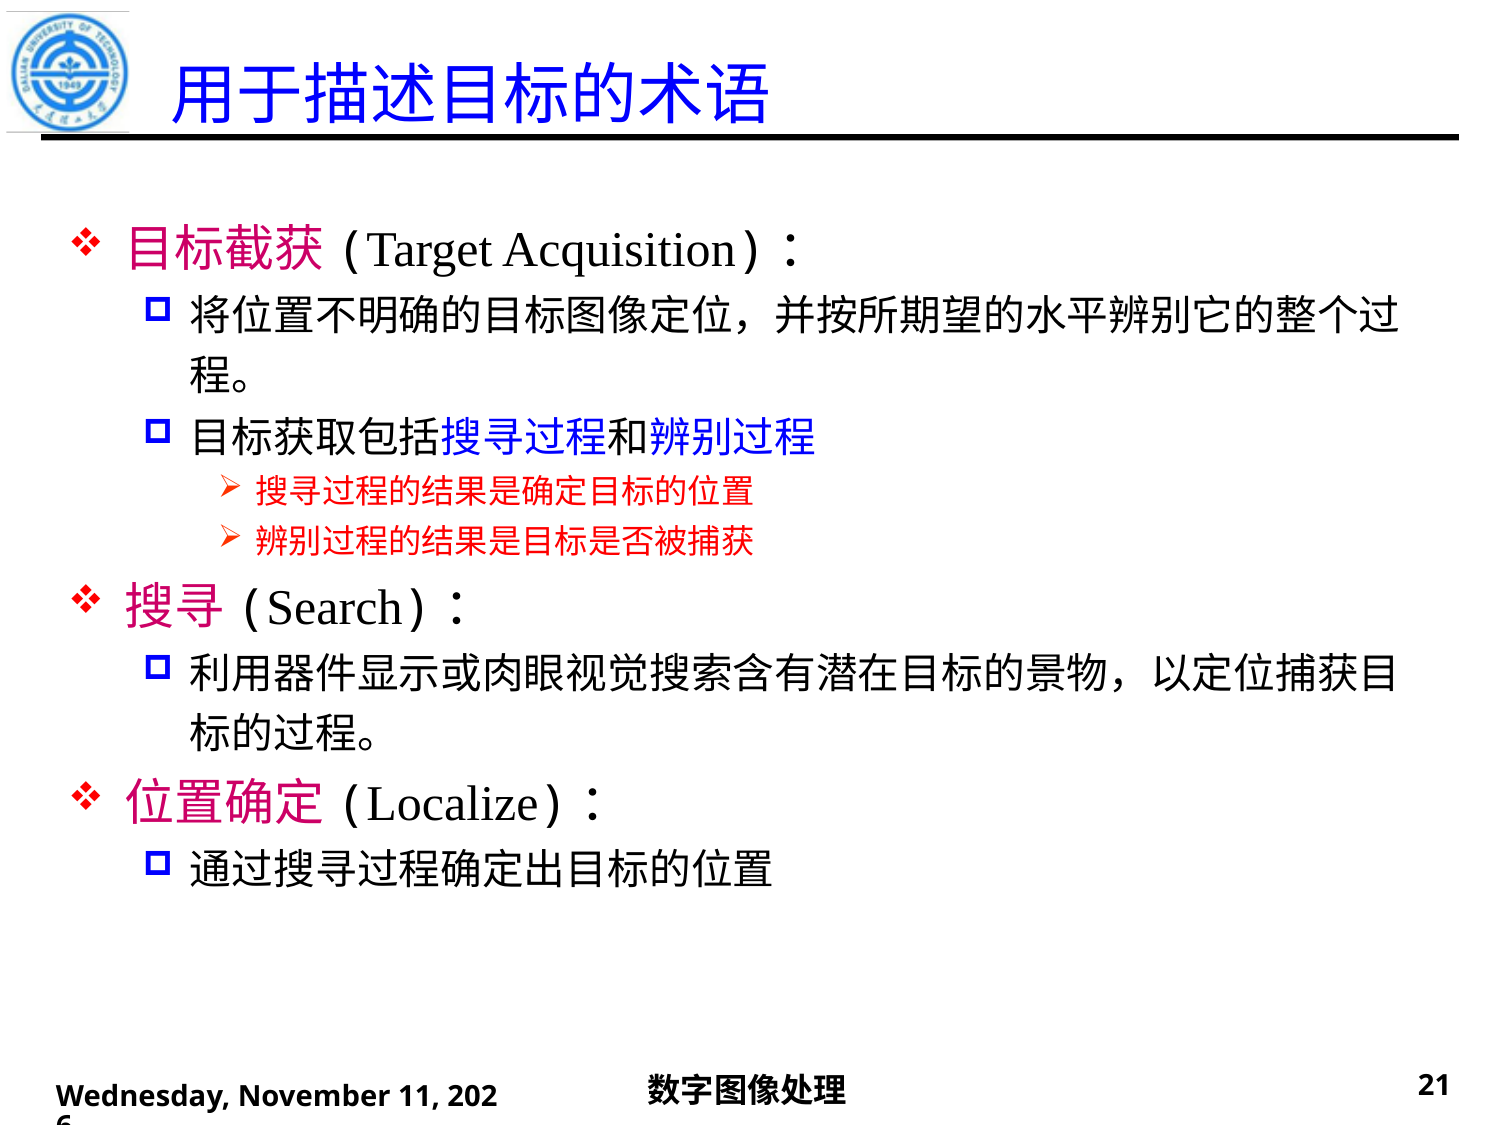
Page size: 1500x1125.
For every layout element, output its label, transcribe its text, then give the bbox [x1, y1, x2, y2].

title 用于描述目标的术语 [154, 28, 1175, 141]
picture [6, 10, 130, 136]
list 目标截获(Target Acquisition)： 将位置不明确的目标图像定位，并按所期望的水平辨别它的整个过程。 目标获取包括搜寻过程和辨别过程 搜寻过程的结果是确定目标的位置 辨别过程的结果是目标是否被捕获 搜寻(Search)： 利用器件显示或肉眼视觉搜索含有潜在目标的景物，以定位捕获目标的过程。 位置确定(Localize)： 通过搜寻过程确定出目标的位置 [52, 196, 1429, 1093]
